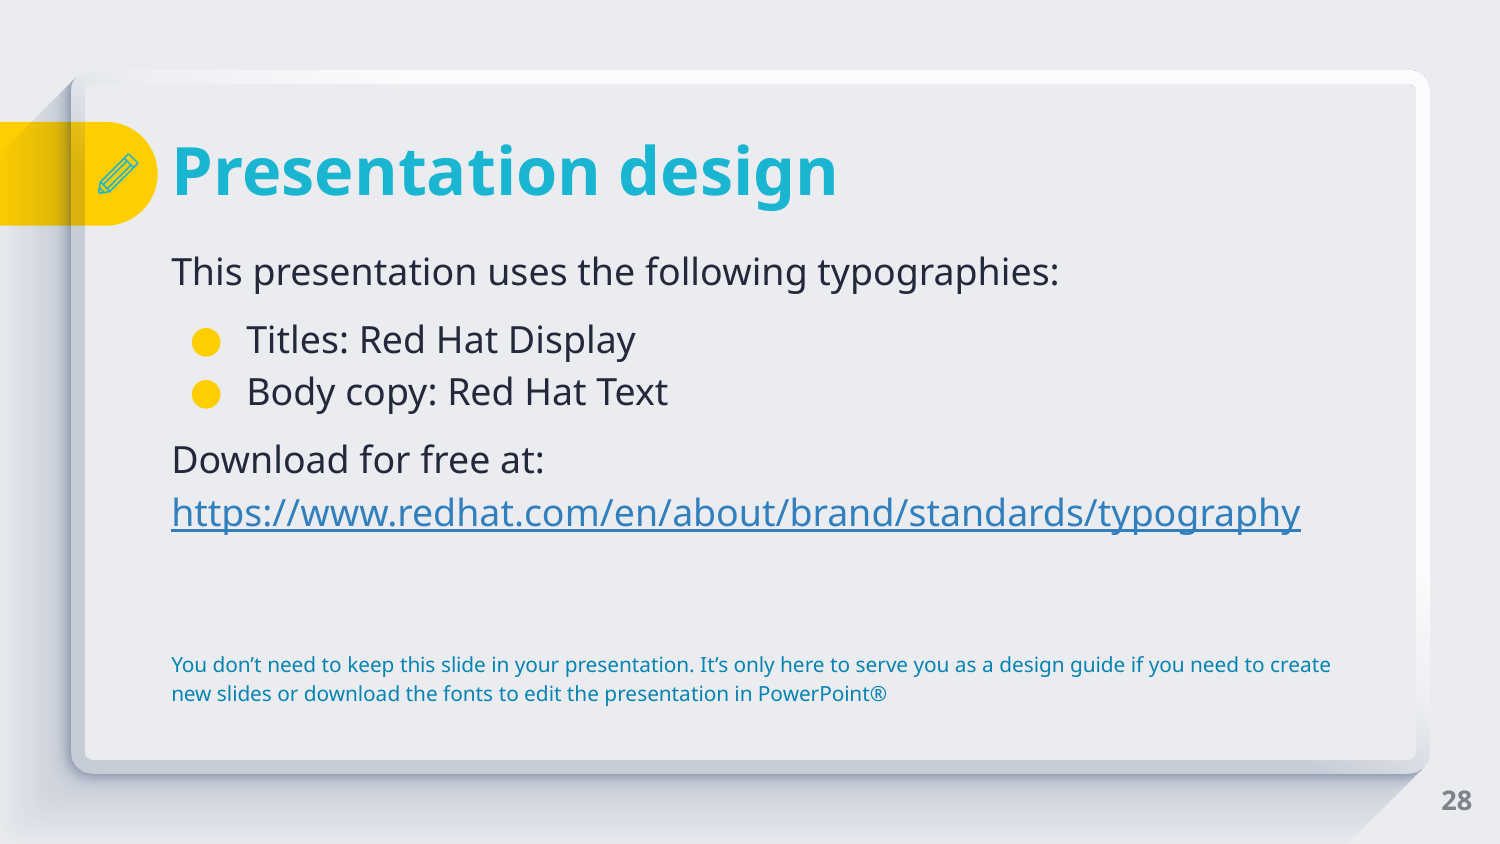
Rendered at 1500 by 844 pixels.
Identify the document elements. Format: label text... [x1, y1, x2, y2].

text_box You don’t need to keep this slide in your presentation. It’s only here to serve you as a design guide if you need to create new slides or download the fonts to edit the presentation in PowerPoint® [171, 648, 1357, 717]
slide_number 28 [1414, 759, 1500, 844]
title Presentation design [171, 121, 1354, 226]
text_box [98, 154, 138, 194]
picture [0, 0, 1500, 844]
list This presentation uses the following typographies: Titles: Red Hat Display Body copy: Red Hat Text Download for free at: https://www.redhat.com/en/about/brand/standards/typography [171, 240, 1354, 648]
